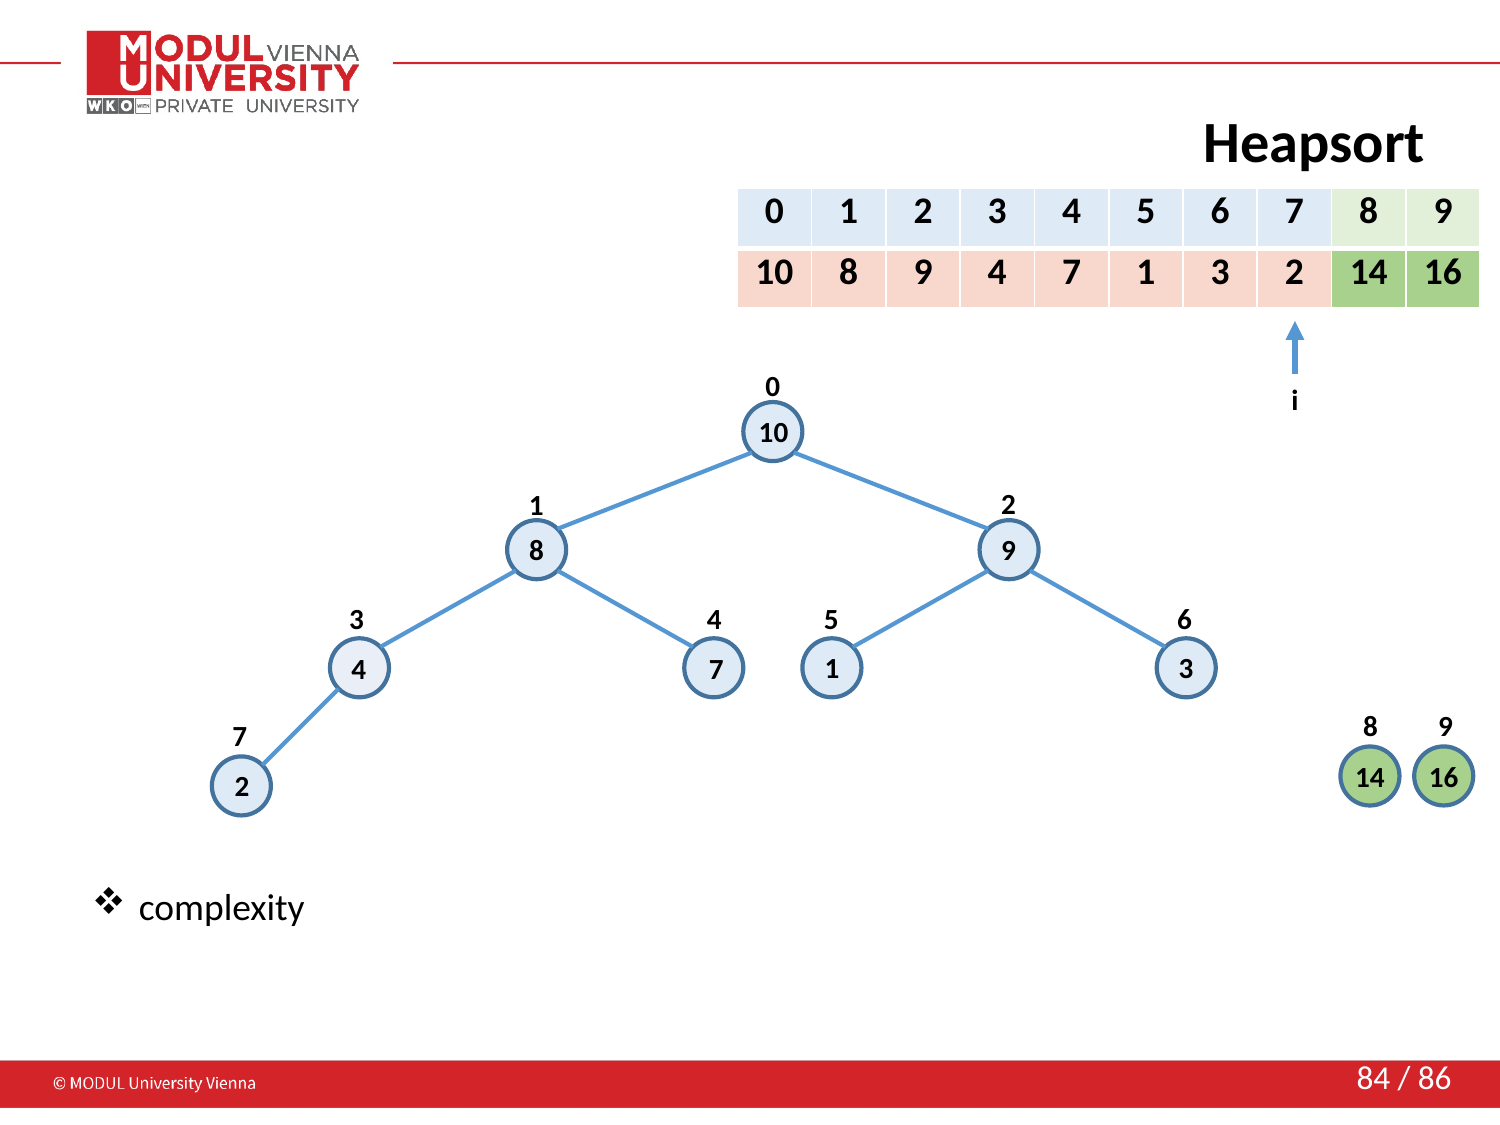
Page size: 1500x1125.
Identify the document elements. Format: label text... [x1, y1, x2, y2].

text_box 16 [1414, 750, 1474, 801]
text_box 9 [1423, 700, 1468, 750]
text_box 10 [743, 406, 804, 457]
table_header 10 [738, 251, 811, 307]
text_box 7 [217, 710, 256, 760]
text_box 0 [750, 359, 796, 410]
text_box [265, 774, 273, 807]
table_header 2 [1258, 251, 1331, 307]
table_header 7 [1258, 189, 1331, 246]
text_box [992, 575, 1025, 582]
text_box [1350, 801, 1390, 808]
text_box [1209, 645, 1218, 690]
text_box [793, 452, 989, 530]
text_box 3 [334, 593, 375, 643]
text_box [505, 528, 514, 569]
text_box 1 [809, 643, 855, 692]
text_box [261, 688, 339, 766]
text_box 6 [1170, 593, 1207, 643]
table_header 4 [961, 251, 1034, 307]
table_header 9 [1407, 189, 1479, 246]
text_box [327, 646, 336, 688]
table_header 16 [1407, 251, 1479, 307]
text_box [739, 648, 746, 687]
table_header 3 [1184, 251, 1256, 307]
text_box [381, 655, 392, 691]
text_box [977, 535, 986, 570]
table_header 14 [1332, 251, 1405, 307]
table_header 8 [812, 251, 885, 307]
title Heapsort [75, 44, 1425, 233]
text_box 14 [1340, 750, 1400, 801]
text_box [557, 452, 753, 530]
text_box [1031, 526, 1041, 569]
table_header 5 [1110, 189, 1182, 246]
text_box [520, 575, 553, 582]
text_box [855, 656, 864, 690]
text_box i [1276, 373, 1314, 424]
text_box 4 [698, 593, 737, 643]
text_box [682, 654, 733, 700]
text_box [220, 810, 262, 818]
table_header 1 [812, 189, 885, 246]
text_box 3 [1163, 641, 1209, 692]
text_box 1 [513, 478, 553, 529]
text_box [1154, 656, 1163, 690]
text_box [800, 646, 809, 690]
picture [0, 0, 1500, 1125]
table_header 9 [887, 251, 959, 307]
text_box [1029, 570, 1166, 648]
text_box [756, 457, 789, 464]
text_box 7 [694, 642, 739, 693]
text_box [1165, 692, 1207, 700]
table_header 4 [1035, 189, 1108, 246]
table_header 7 [1035, 251, 1108, 307]
text_box [209, 763, 219, 809]
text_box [380, 570, 516, 648]
text_box 4 [336, 643, 381, 693]
table_header 1 [1110, 251, 1182, 307]
text_box [811, 692, 853, 700]
text_box 8 [1348, 700, 1393, 750]
text_box 5 [808, 593, 847, 643]
table_header 2 [887, 189, 959, 246]
text_box [342, 693, 379, 700]
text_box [852, 570, 989, 648]
table_header 0 [738, 189, 811, 246]
table_header 6 [1184, 189, 1256, 246]
text_box [559, 535, 569, 569]
table_header 3 [961, 189, 1034, 246]
text_box 2 [992, 477, 1031, 528]
text_box 8 [514, 529, 559, 575]
text_box 2 [219, 760, 265, 810]
text_box complexity [73, 876, 1424, 936]
text_box [1424, 801, 1463, 808]
text_box 9 [986, 528, 1031, 575]
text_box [557, 570, 694, 648]
table_header 8 [1332, 189, 1405, 246]
